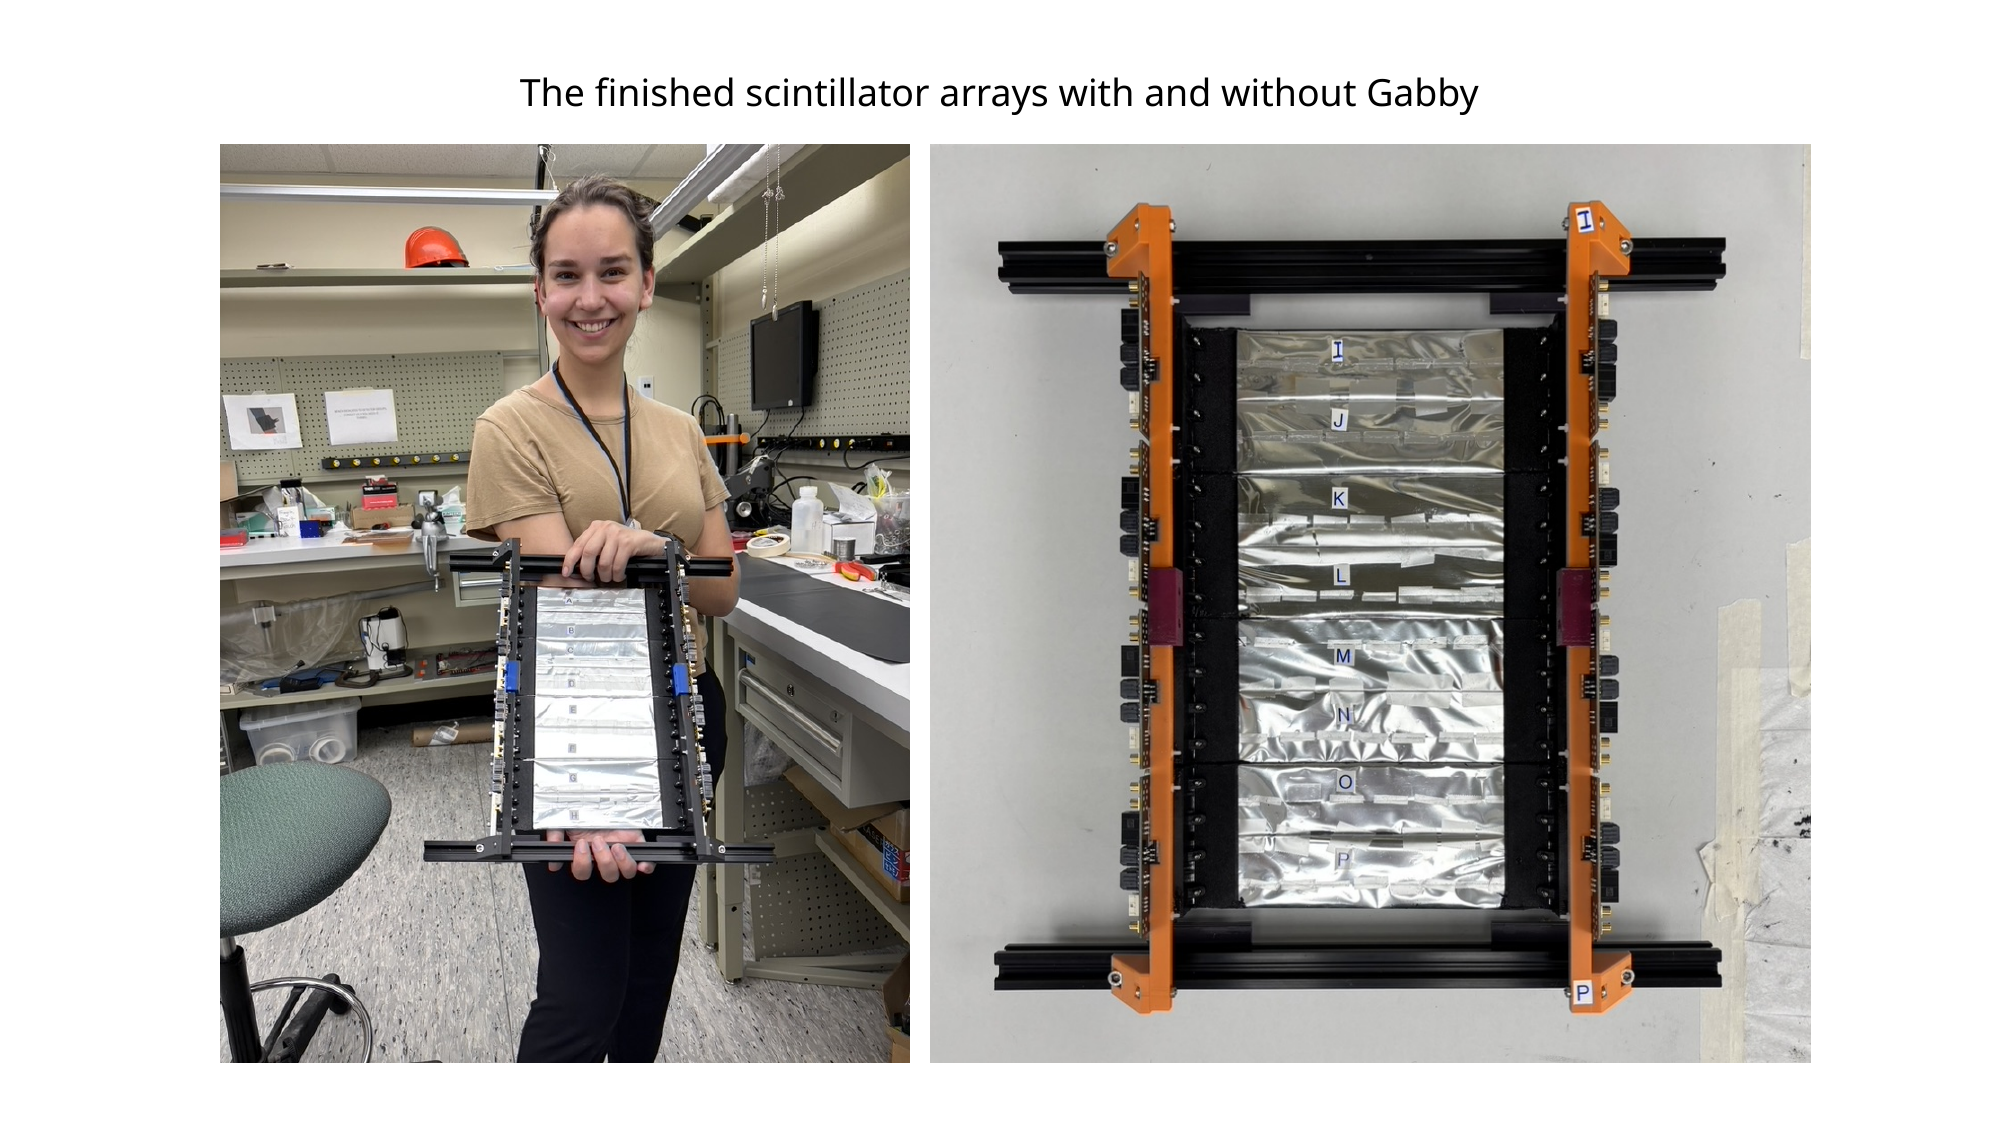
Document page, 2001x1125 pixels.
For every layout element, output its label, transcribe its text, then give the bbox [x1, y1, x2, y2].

text_box The finished scintillator arrays with and without Gabby [505, 61, 1495, 122]
picture [220, 143, 911, 1064]
picture [929, 143, 1812, 1064]
